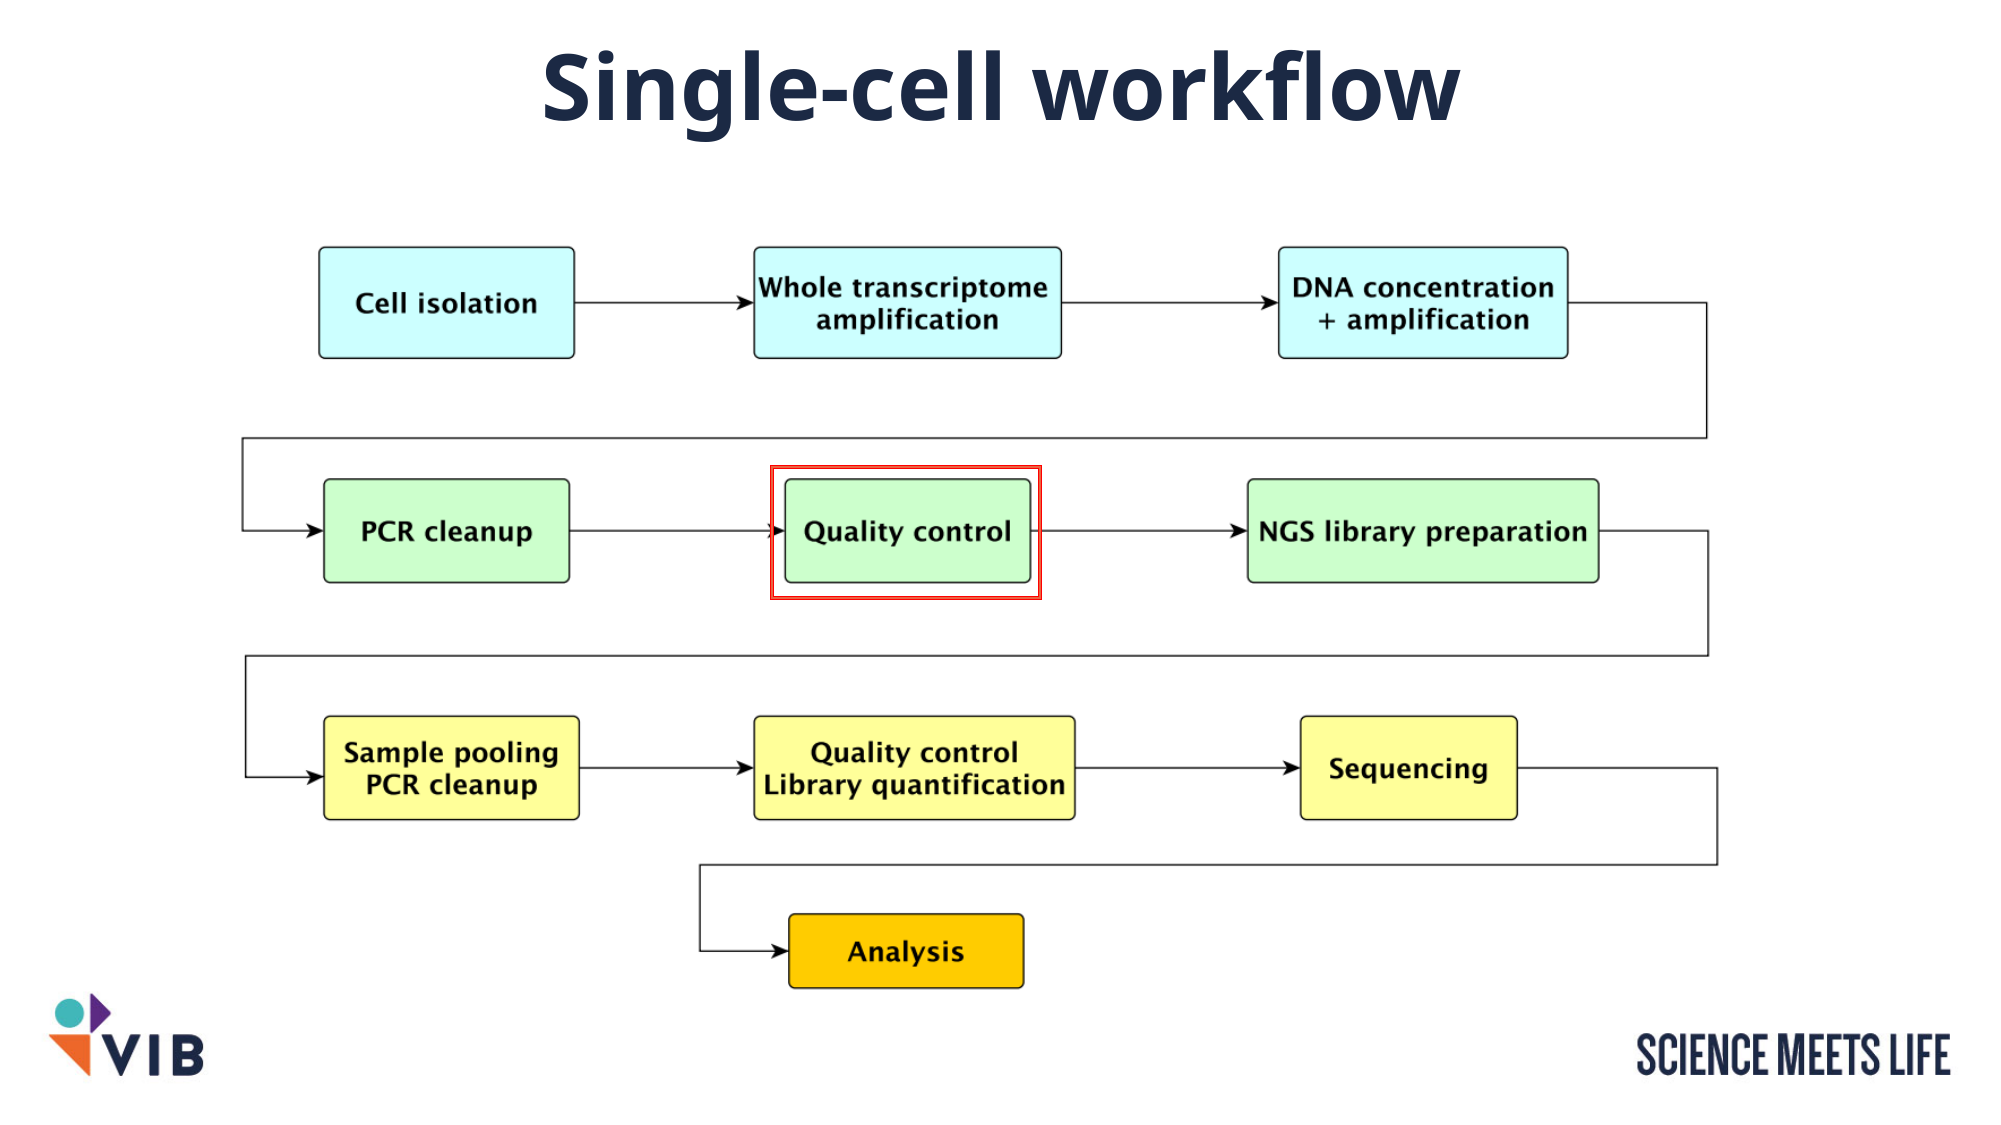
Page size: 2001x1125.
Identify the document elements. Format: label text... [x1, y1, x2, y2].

picture [0, 0, 2000, 1125]
title Single-cell workflow [139, 12, 1865, 169]
